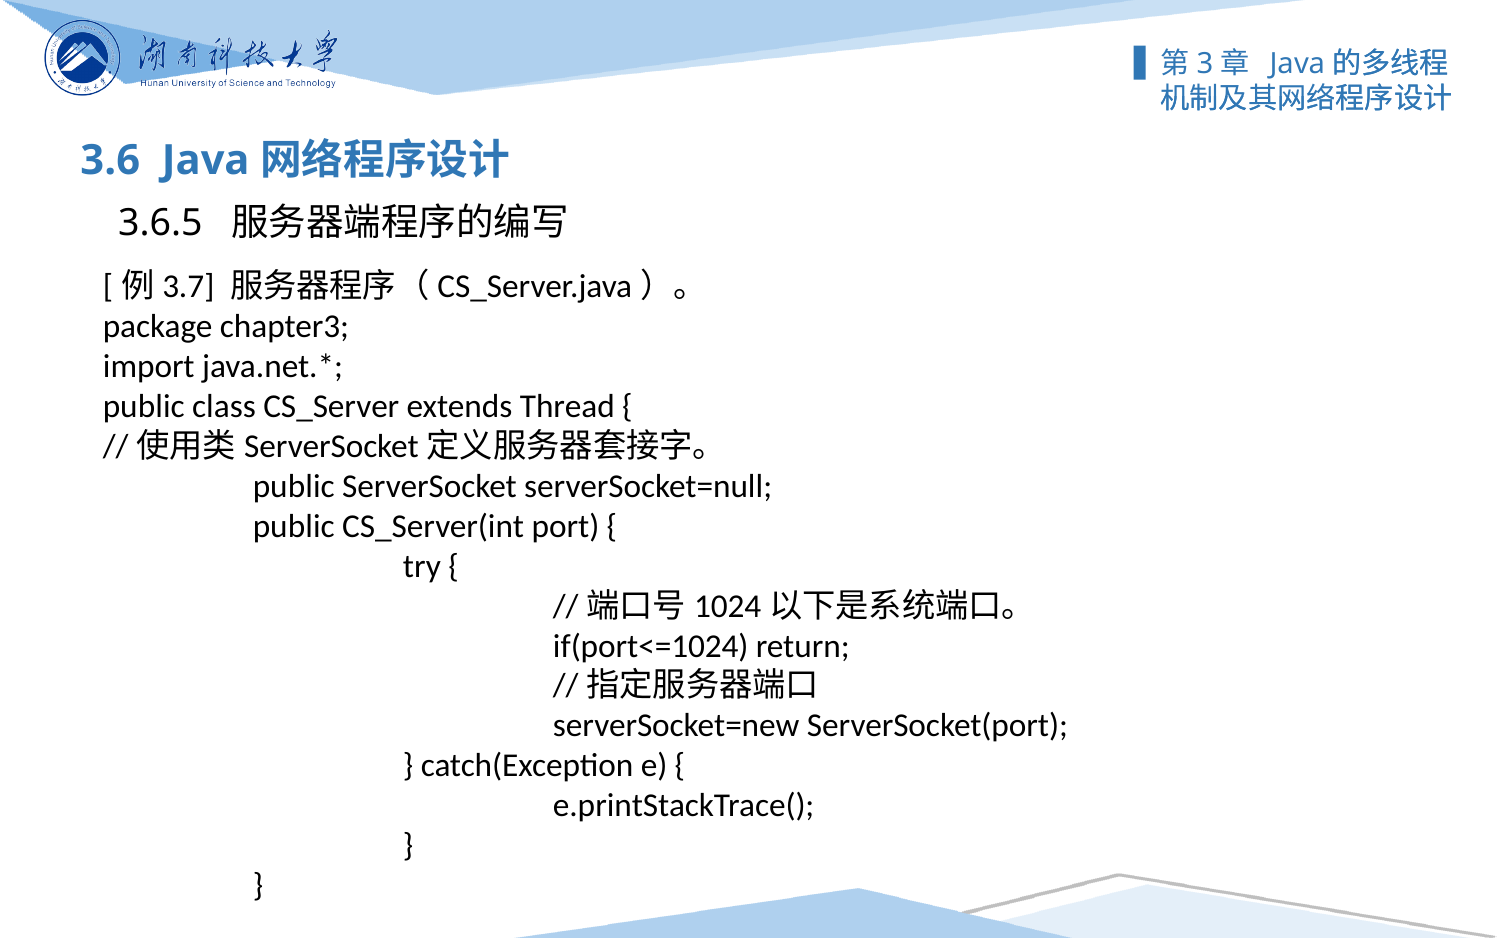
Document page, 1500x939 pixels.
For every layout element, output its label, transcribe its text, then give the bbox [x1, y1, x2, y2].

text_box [1133, 37, 1486, 123]
text_box [例3.7] 服务器程序（CS_Server.java）。 package chapter3; import java.net.*; public class CS_Server extends Thread { //使用类ServerSocket定义服务器套接字。 public ServerSocket serverSocket=null; public CS_Server(int port) { try { //端口号1024以下是系统端口。 if(port<=1024) return; //指定服务器端口 serverSocket=new ServerSocket(port); } catch(Exception e) { e.printStackTrace(); } } [88, 257, 1463, 874]
text_box 3.6 Java网络程序设计 [65, 125, 711, 191]
picture [0, 0, 1330, 99]
picture [507, 871, 1500, 939]
text_box 3.6.5 服务器端程序的编写 [103, 190, 947, 251]
